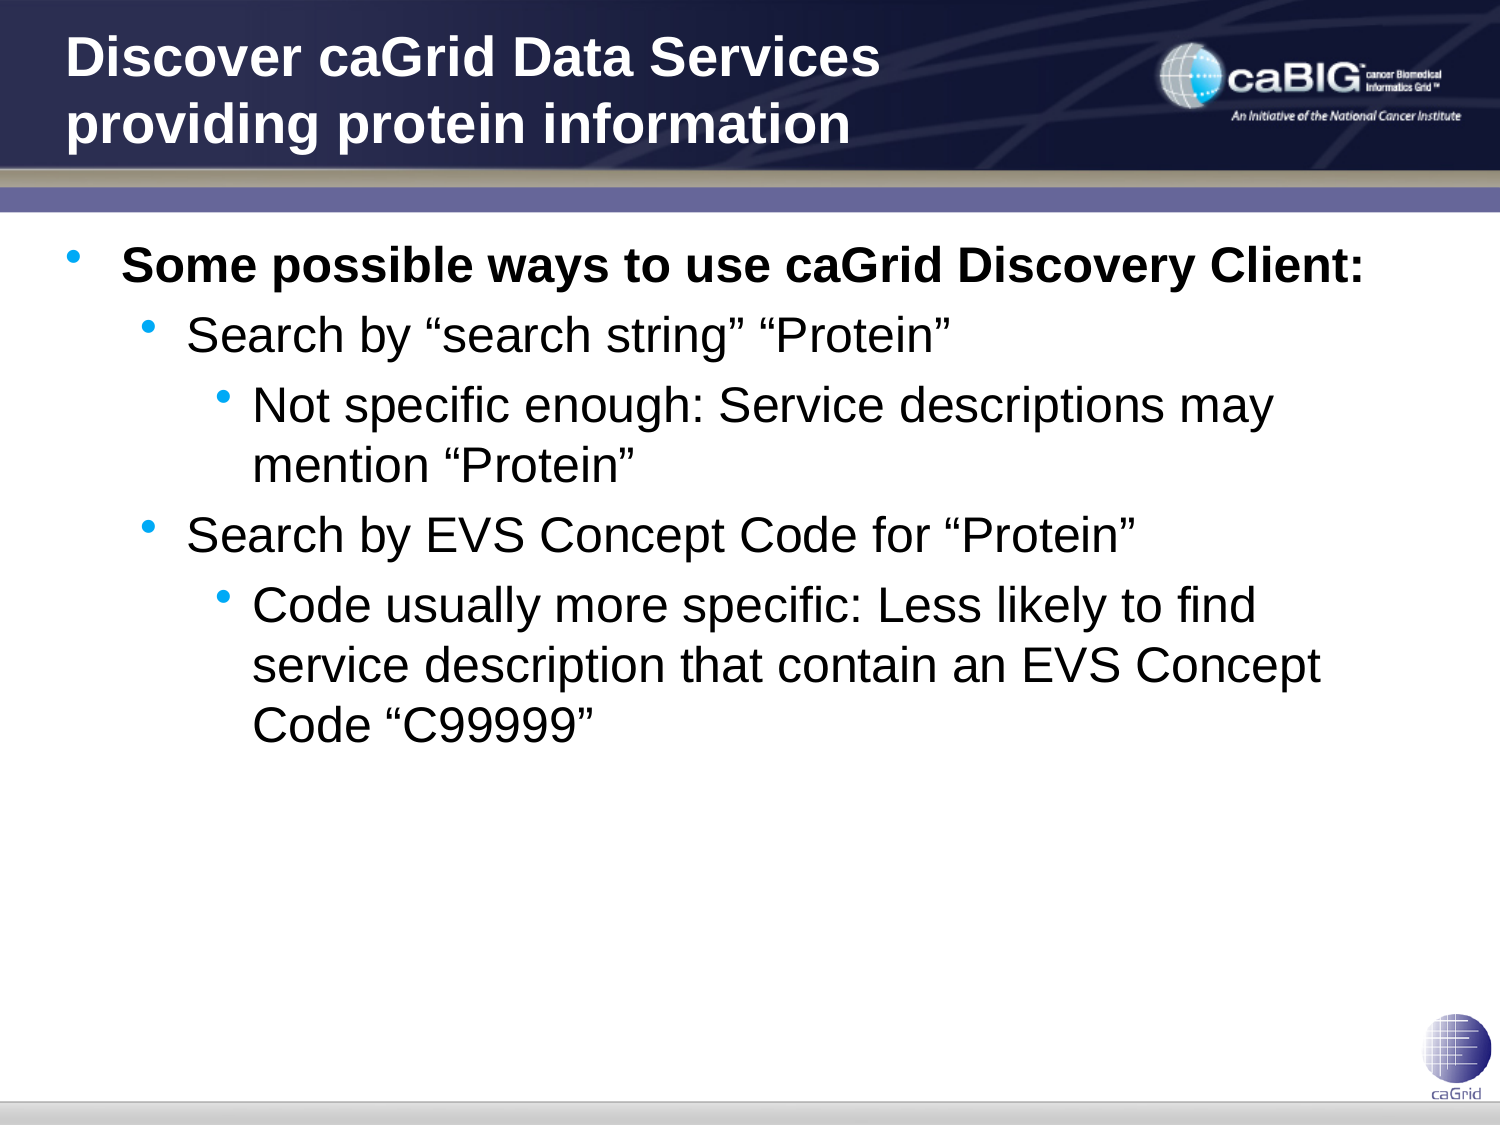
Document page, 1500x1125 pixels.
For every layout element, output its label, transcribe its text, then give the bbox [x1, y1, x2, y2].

title Discover caGrid Data Services providing protein information [49, 0, 1288, 176]
picture [0, 213, 1500, 1125]
picture [0, 0, 1500, 187]
list Some possible ways to use caGrid Discovery Client: Search by “search string” “Protein” Not specific enough: Service descriptions may mention “Protein” Search by EVS Concept Code for “Protein” Code usually more specific: Less likely to find service description that contain an EVS Concept Code “C99999” [49, 224, 1438, 1038]
